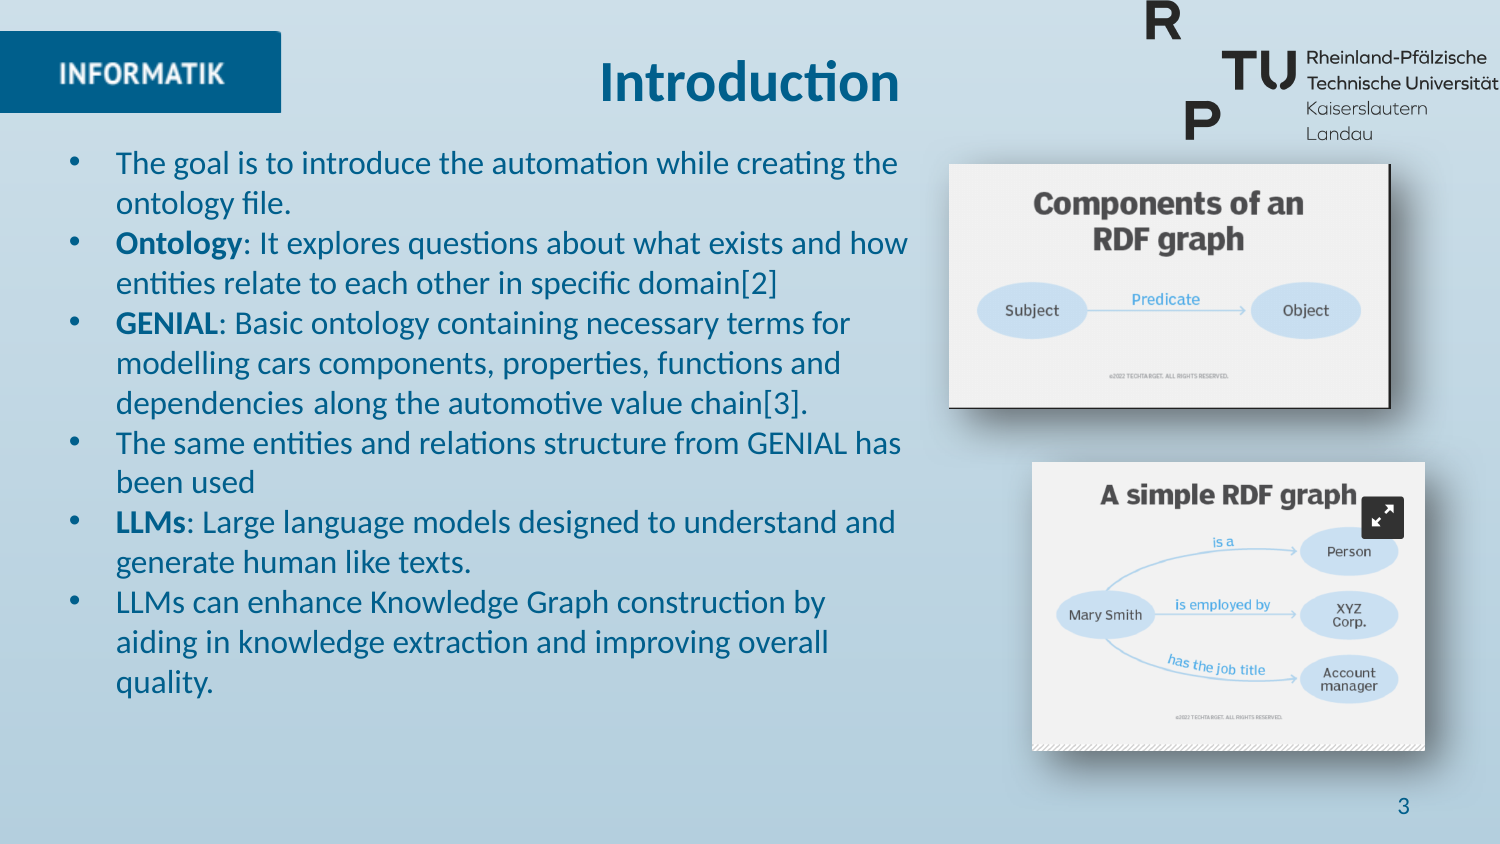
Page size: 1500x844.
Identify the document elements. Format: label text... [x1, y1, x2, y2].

title Introduction [201, 36, 1299, 134]
slide_number 3 [1074, 798, 1425, 827]
picture [1031, 462, 1426, 751]
subtitle The goal is to introduce the automation while creating the ontology file. Ontology: It explores questions about what exists and how entities relate to each other in specific domain[2] GENIAL: Basic ontology containing necessary terms for modelling cars components, properties, functions and dependencies along the automotive value chain[3]. The same entities and relations structure from GENIAL has been used LLMs: Large language models designed to understand and generate human like texts. LLMs can enhance Knowledge Graph construction by aiding in knowledge extraction and improving overall quality. [54, 133, 930, 755]
picture [1144, 0, 1500, 142]
picture [949, 163, 1392, 410]
